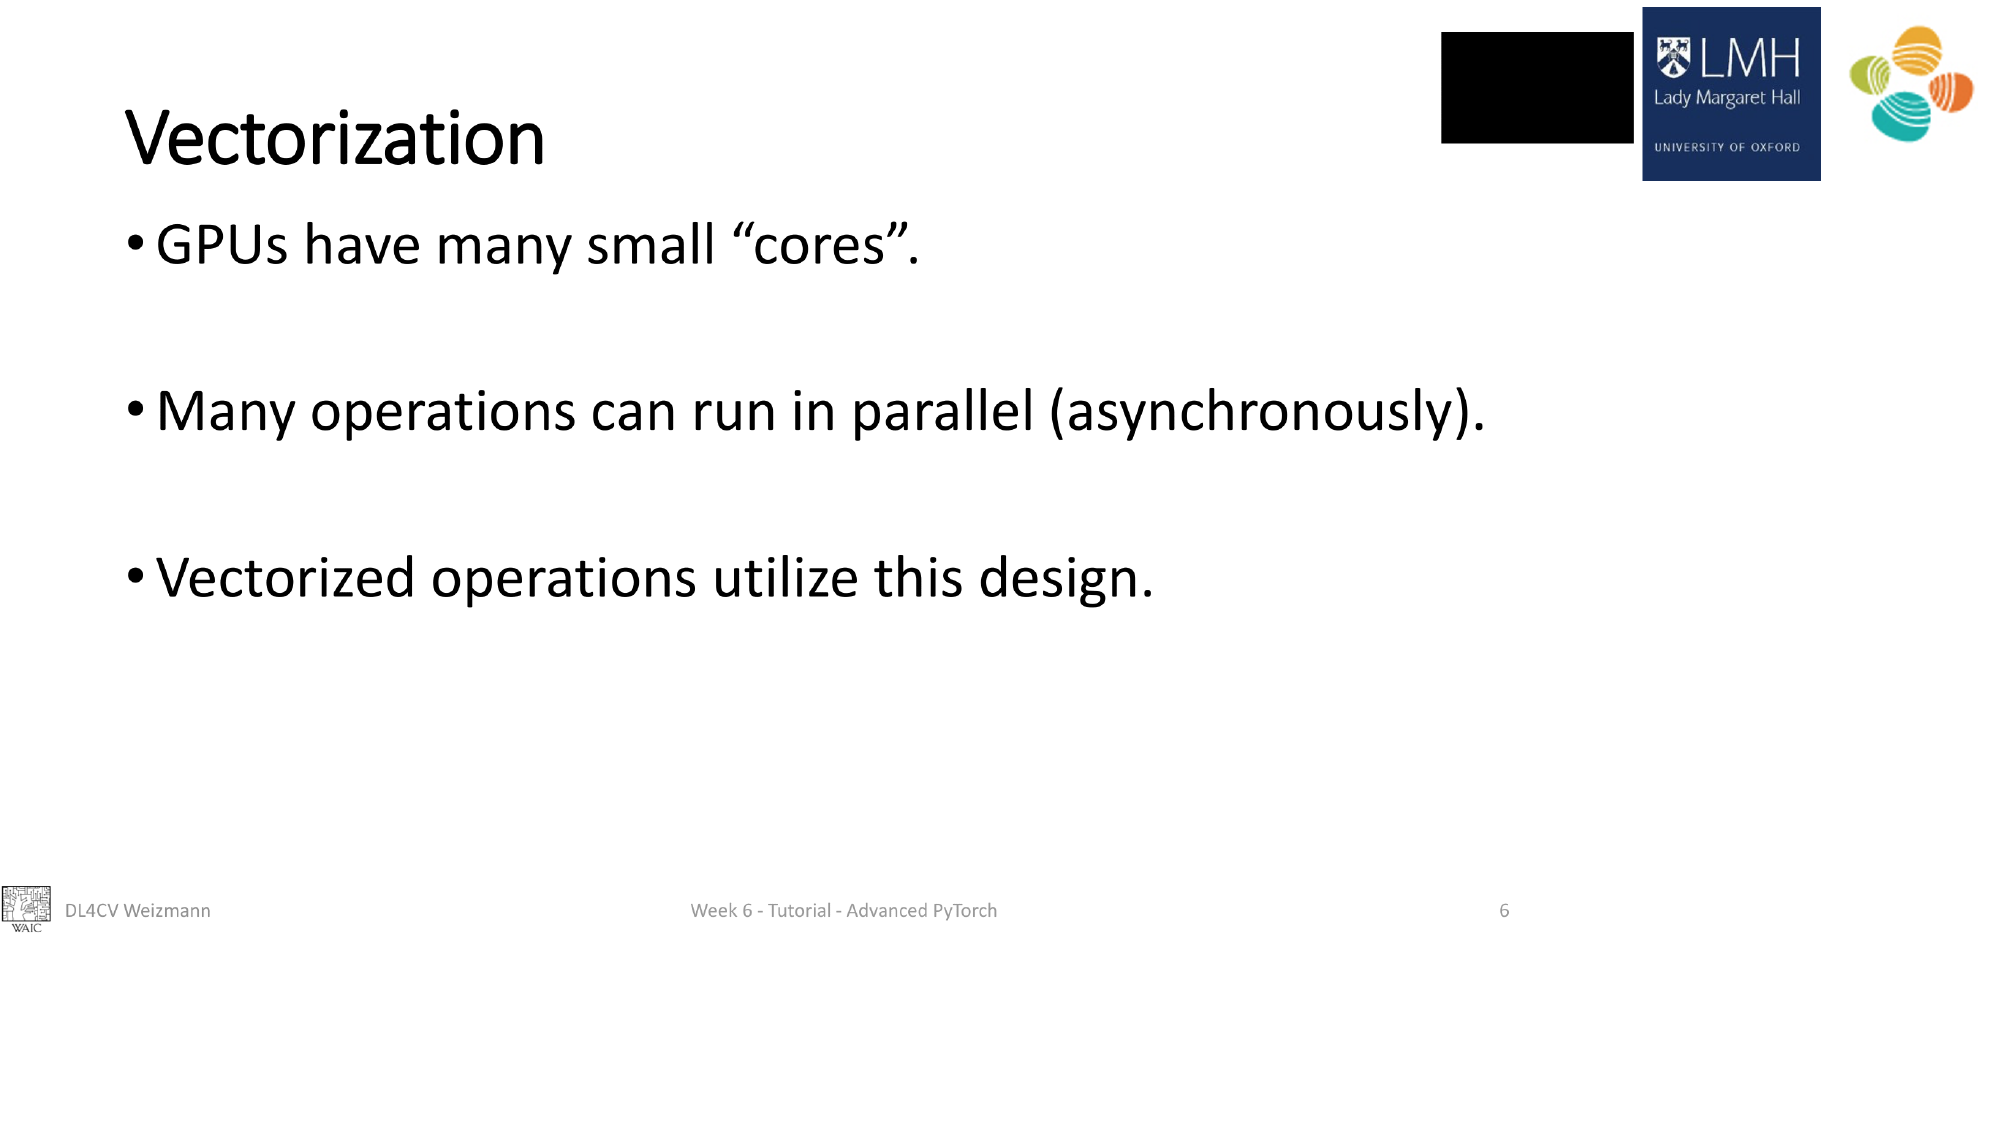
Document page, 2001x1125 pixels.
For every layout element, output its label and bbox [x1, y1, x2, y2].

picture [1637, 0, 1978, 184]
list [0, 32, 1634, 952]
